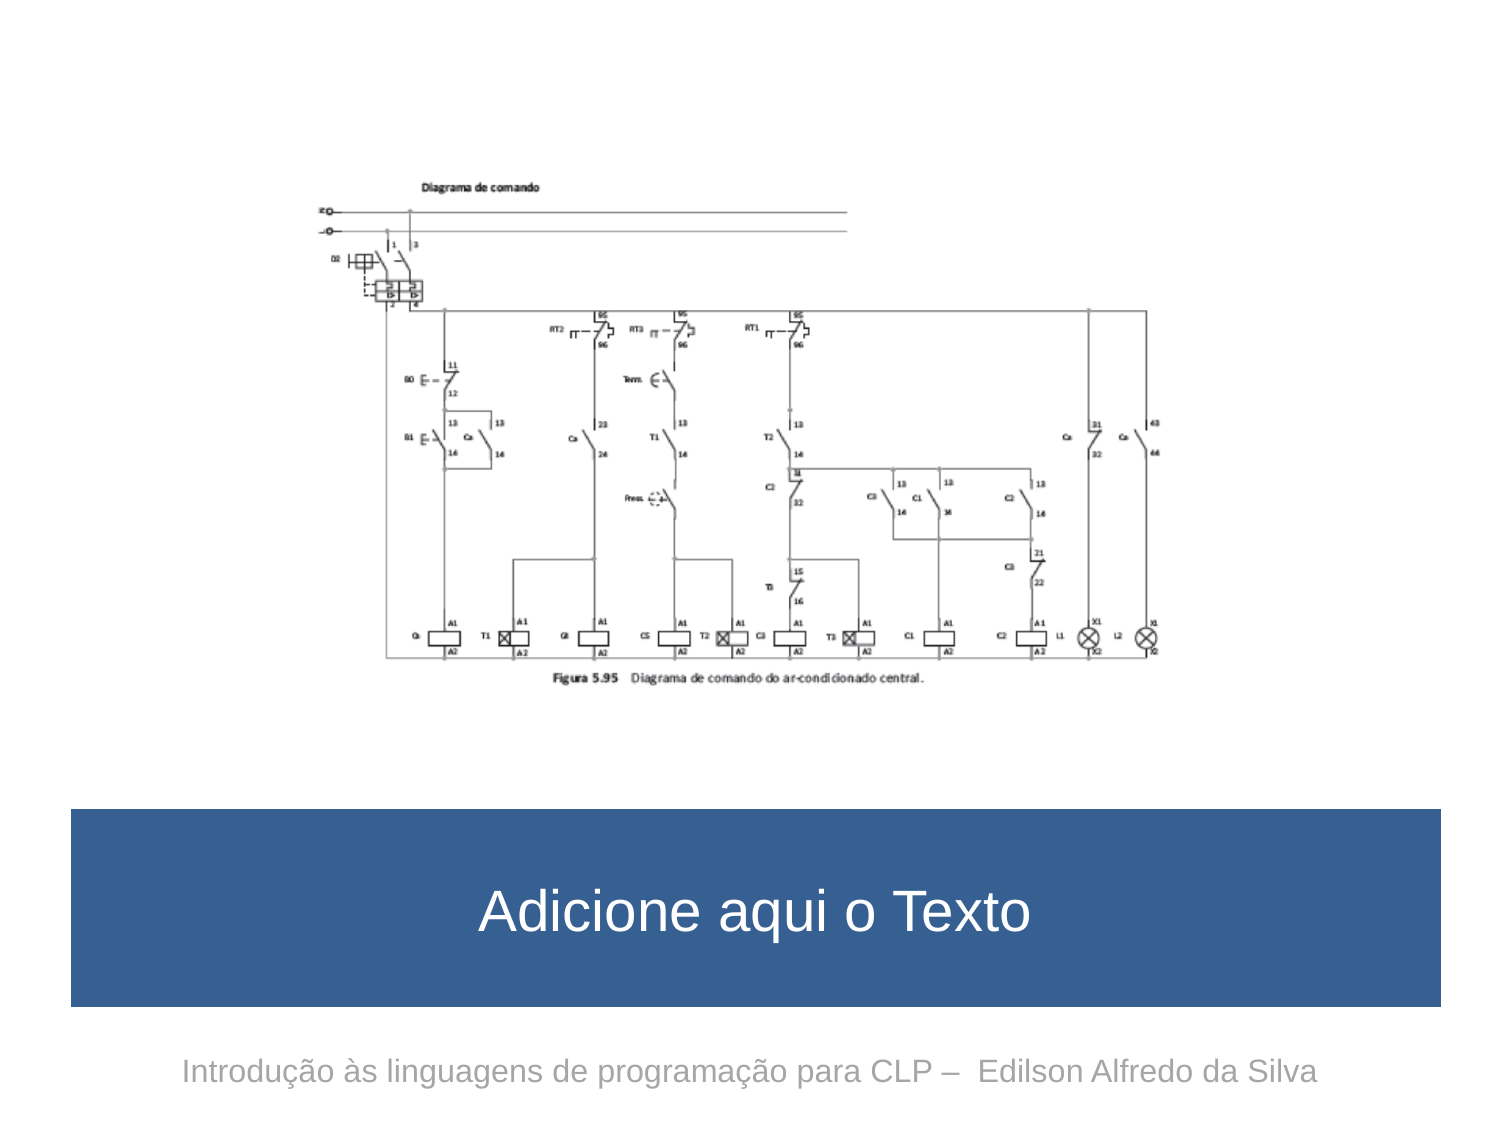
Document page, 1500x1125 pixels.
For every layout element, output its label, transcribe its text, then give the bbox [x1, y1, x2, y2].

footer Introdução às linguagens de programação para CLP – Edilson Alfredo da Silva [0, 1042, 1500, 1103]
picture [312, 0, 1190, 865]
text_box Adicione aqui o Texto [70, 808, 1442, 1008]
